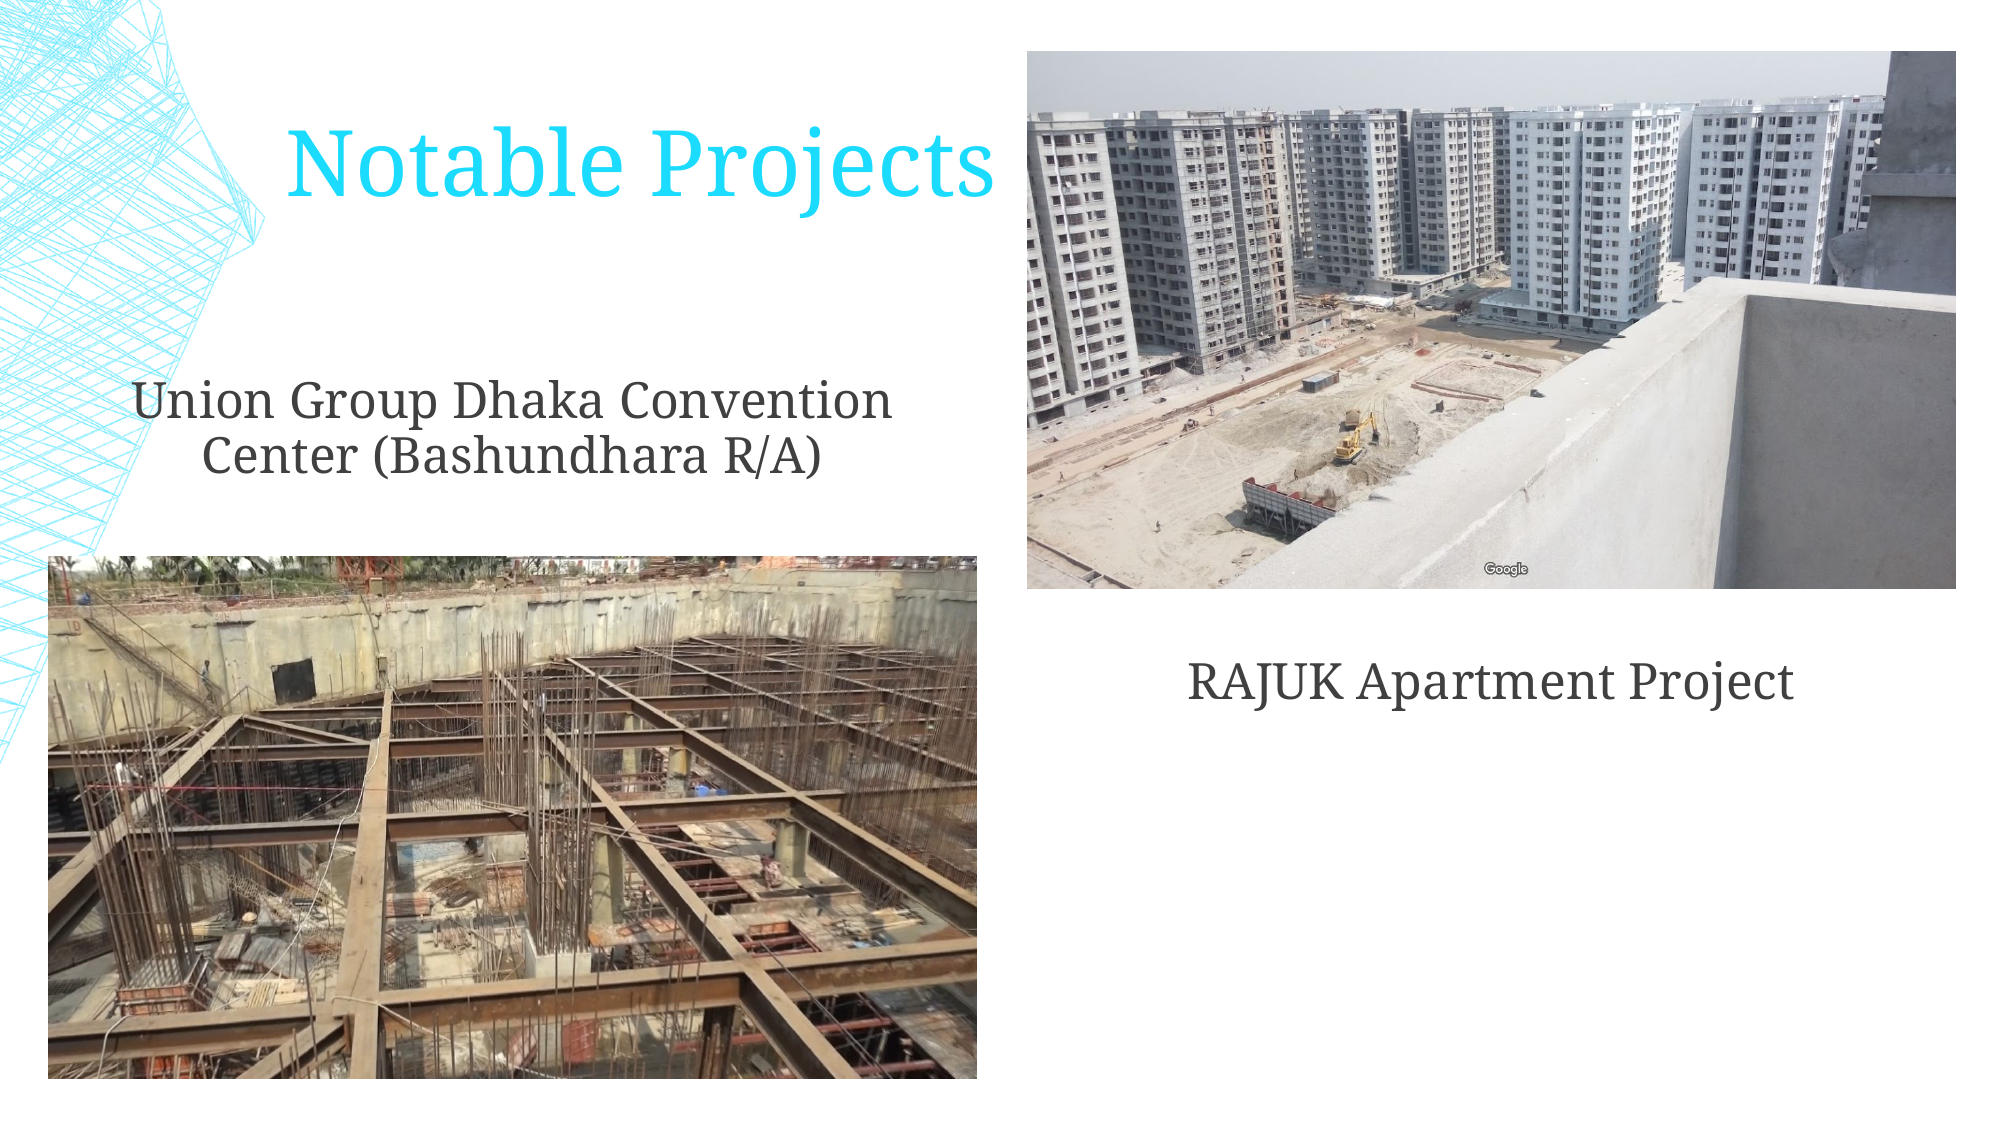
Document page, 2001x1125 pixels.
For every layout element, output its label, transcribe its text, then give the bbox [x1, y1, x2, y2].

title Notable Projects [270, 108, 1027, 223]
list Union Group Dhaka Convention Center (Bashundhara R/A) [96, 368, 929, 517]
picture [0, 0, 2001, 1125]
list RAJUK Apartment Project [1129, 649, 1853, 729]
